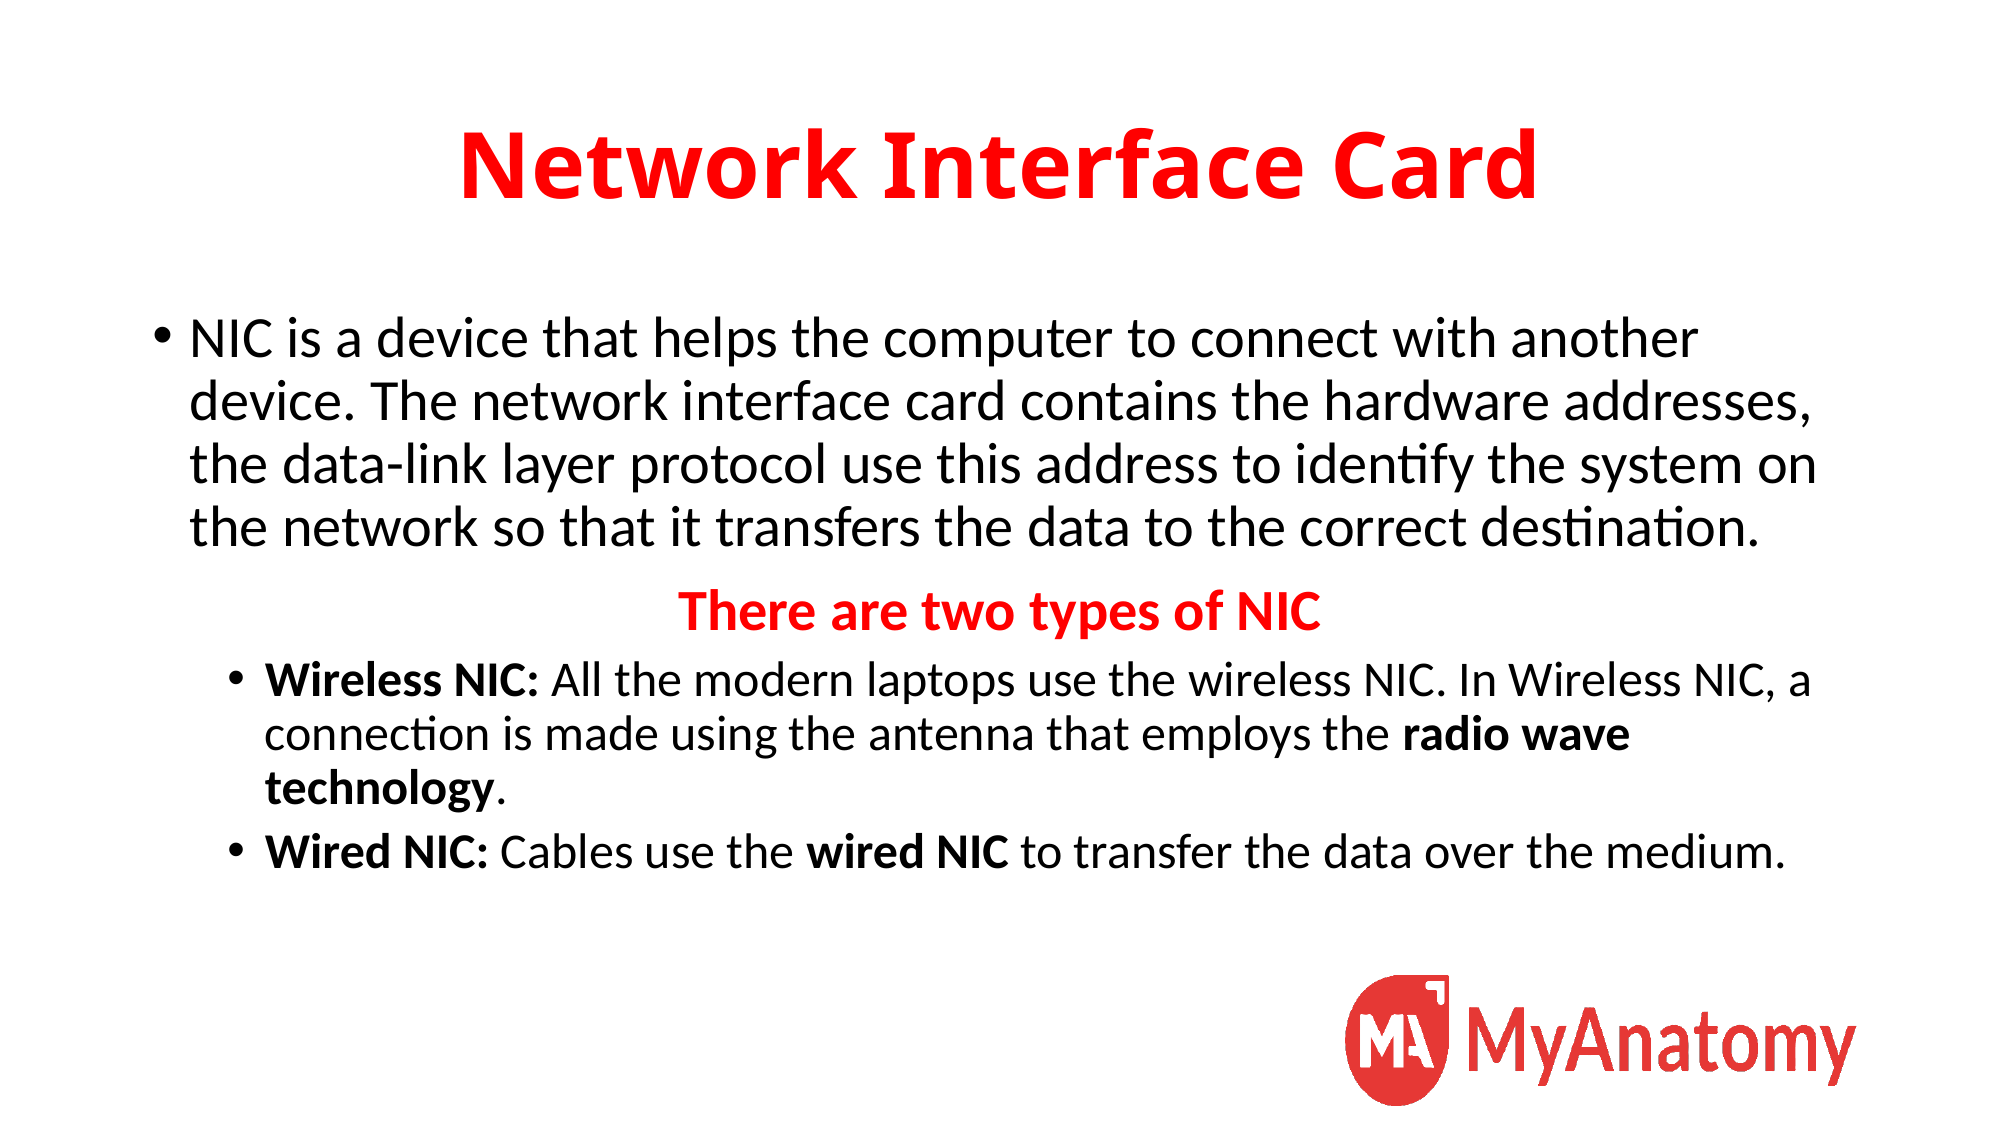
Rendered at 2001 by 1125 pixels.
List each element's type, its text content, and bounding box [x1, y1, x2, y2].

list NIC is a device that helps the computer to connect with another device. The network interface card contains the hardware addresses, the data-link layer protocol use this address to identify the system on the network so that it transfers the data to the correct destination. There are two types of NIC Wireless NIC: All the modern laptops use the wireless NIC. In Wireless NIC, a connection is made using the antenna that employs the radio wave technology. Wired NIC: Cables use the wired NIC to transfer the data over the medium. [137, 299, 1863, 1014]
title Network Interface Card [137, 59, 1863, 278]
picture [1337, 1014, 1863, 1125]
